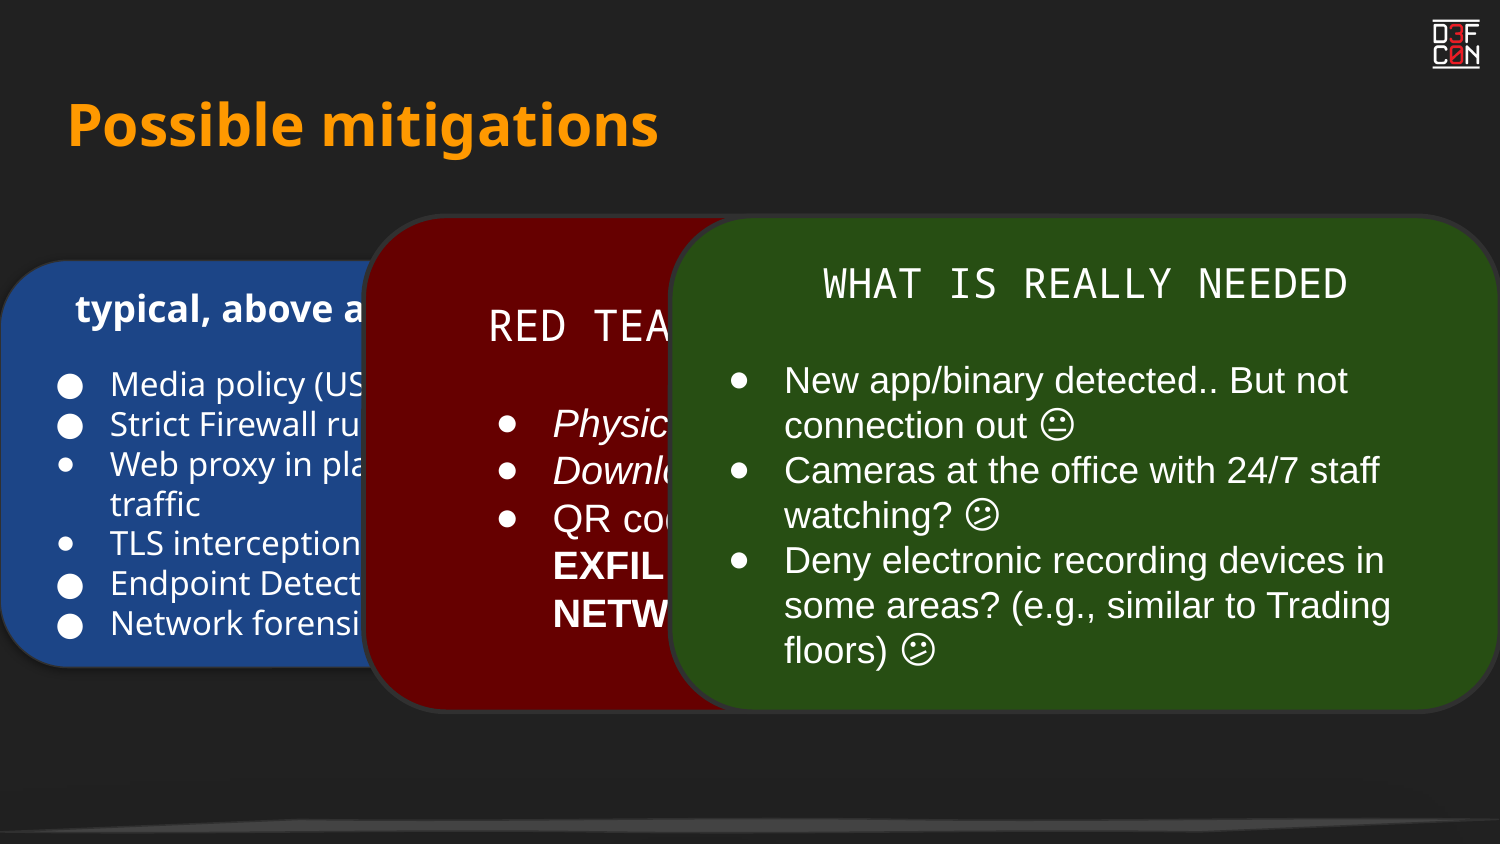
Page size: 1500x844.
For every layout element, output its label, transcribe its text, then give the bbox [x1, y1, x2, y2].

picture [1432, 15, 1480, 73]
text_box typical, above average capabilities Media policy (USB..) Strict Firewall rules (no SMB out, etc.) Web proxy in place to tunnel all egress traffic TLS interception to see things in clear Endpoint Detection & Response Network forensics [0, 260, 372, 668]
text_box IoAs RED TEAM / Attacker Physical presence required Download the “client” QR codes are just displayed: EXFIL IS NOT USING THE NETWORK [363, 215, 748, 712]
text_box WHAT IS REALLY NEEDED New app/binary detected.. But not connection out 😐 Cameras at the office with 24/7 staff watching? 😕 Deny electronic recording devices in some areas? (e.g., similar to Trading floors) 😕 [670, 215, 1500, 712]
title Possible mitigations [51, 72, 1449, 167]
